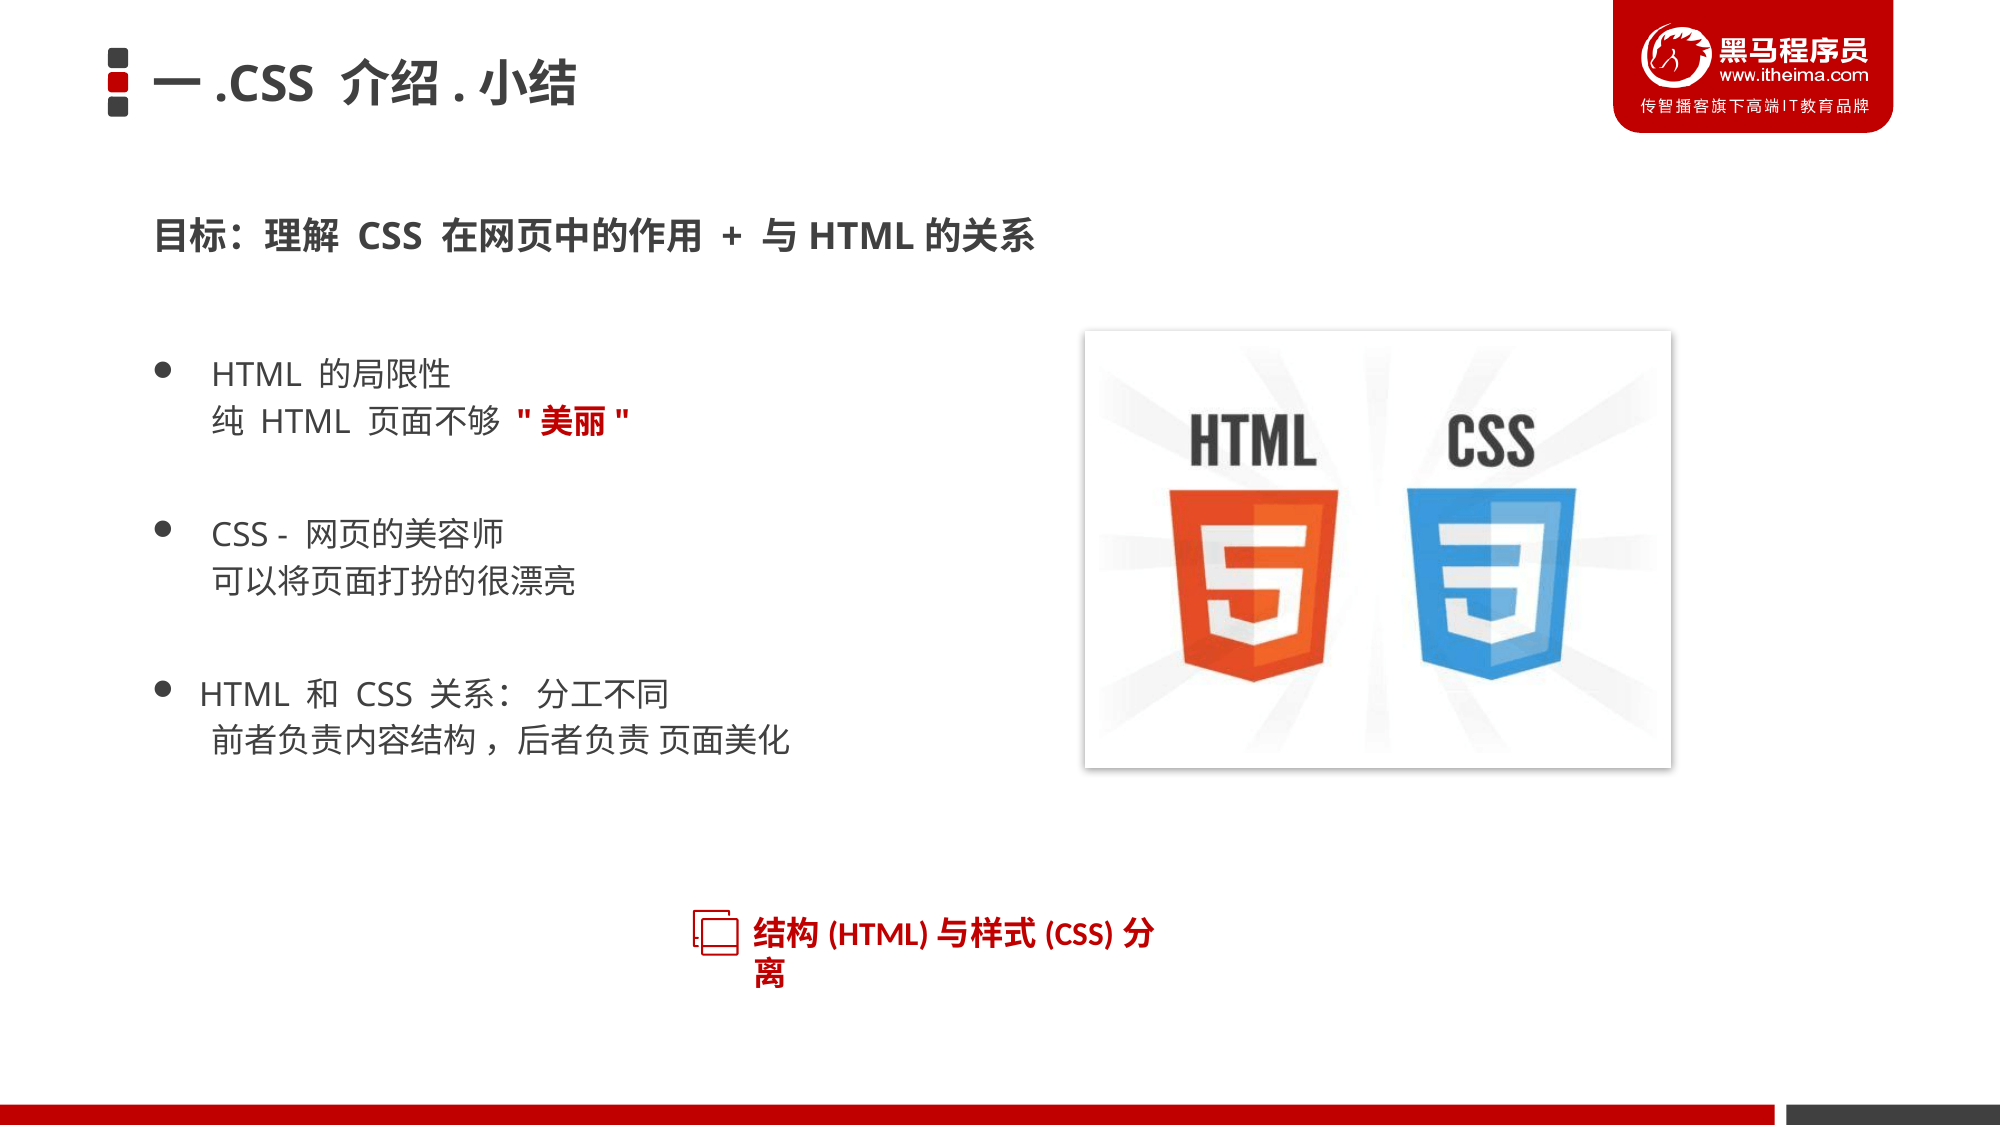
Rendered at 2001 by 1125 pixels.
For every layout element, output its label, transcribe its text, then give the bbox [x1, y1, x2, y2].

list 目标：理解 CSS 在网页中的作用 + 与HTML的关系 [137, 192, 1405, 277]
picture [1099, 345, 1657, 754]
picture [1616, 11, 1894, 125]
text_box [692, 904, 1198, 961]
title 一.CSS 介绍.小结 [137, 38, 1577, 124]
list HTML 的局限性 纯 HTML 页面不够 "美丽" CSS - 网页的美容师 可以将页面打扮的很漂亮 HTML 和 CSS 关系： 分工不同 前者负责内容结构 ，后者负责 页面美化 [137, 326, 1753, 806]
